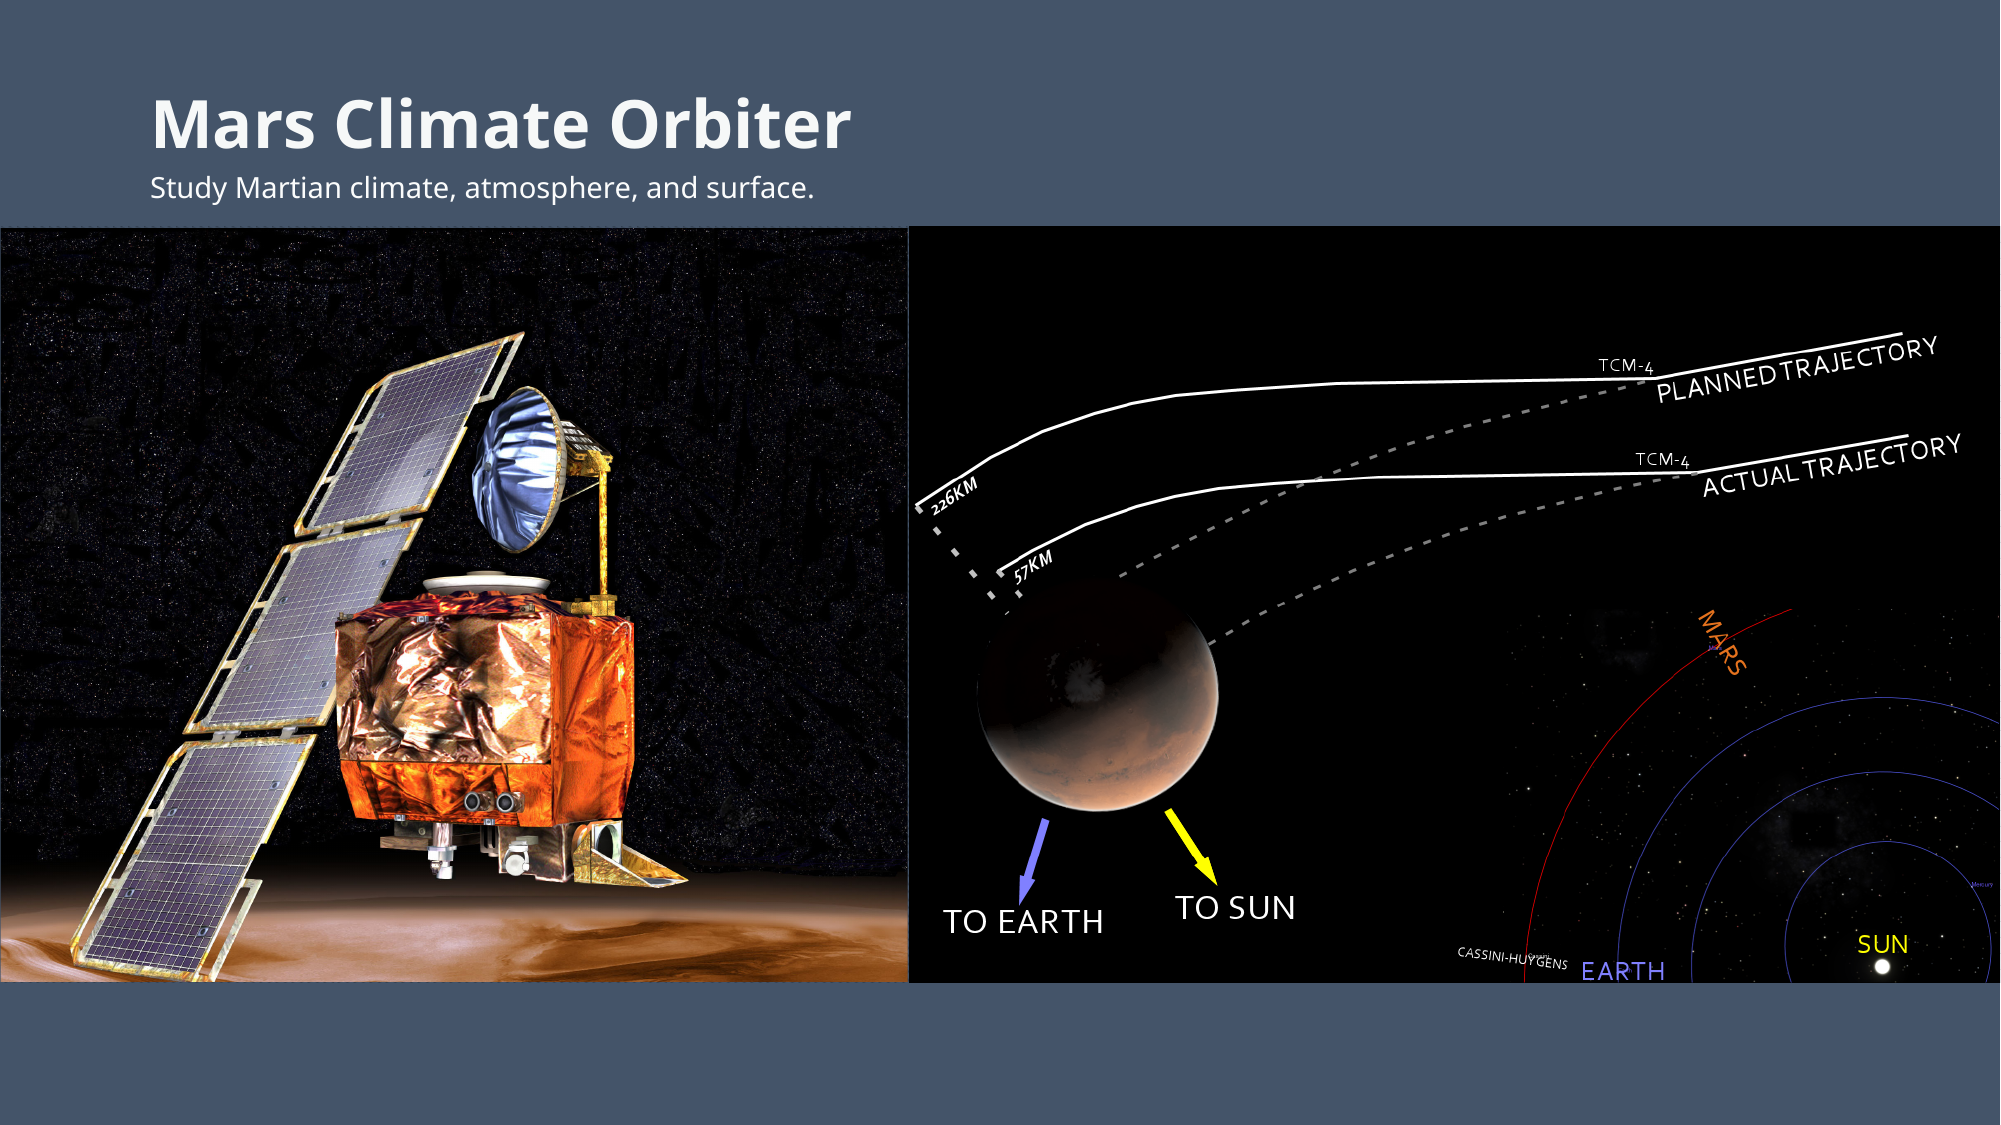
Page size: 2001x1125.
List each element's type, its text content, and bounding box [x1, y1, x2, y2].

picture [0, 226, 2000, 983]
title Mars Climate Orbiter [149, 59, 1851, 173]
list Study Martian climate, atmosphere, and surface. [149, 173, 1851, 226]
